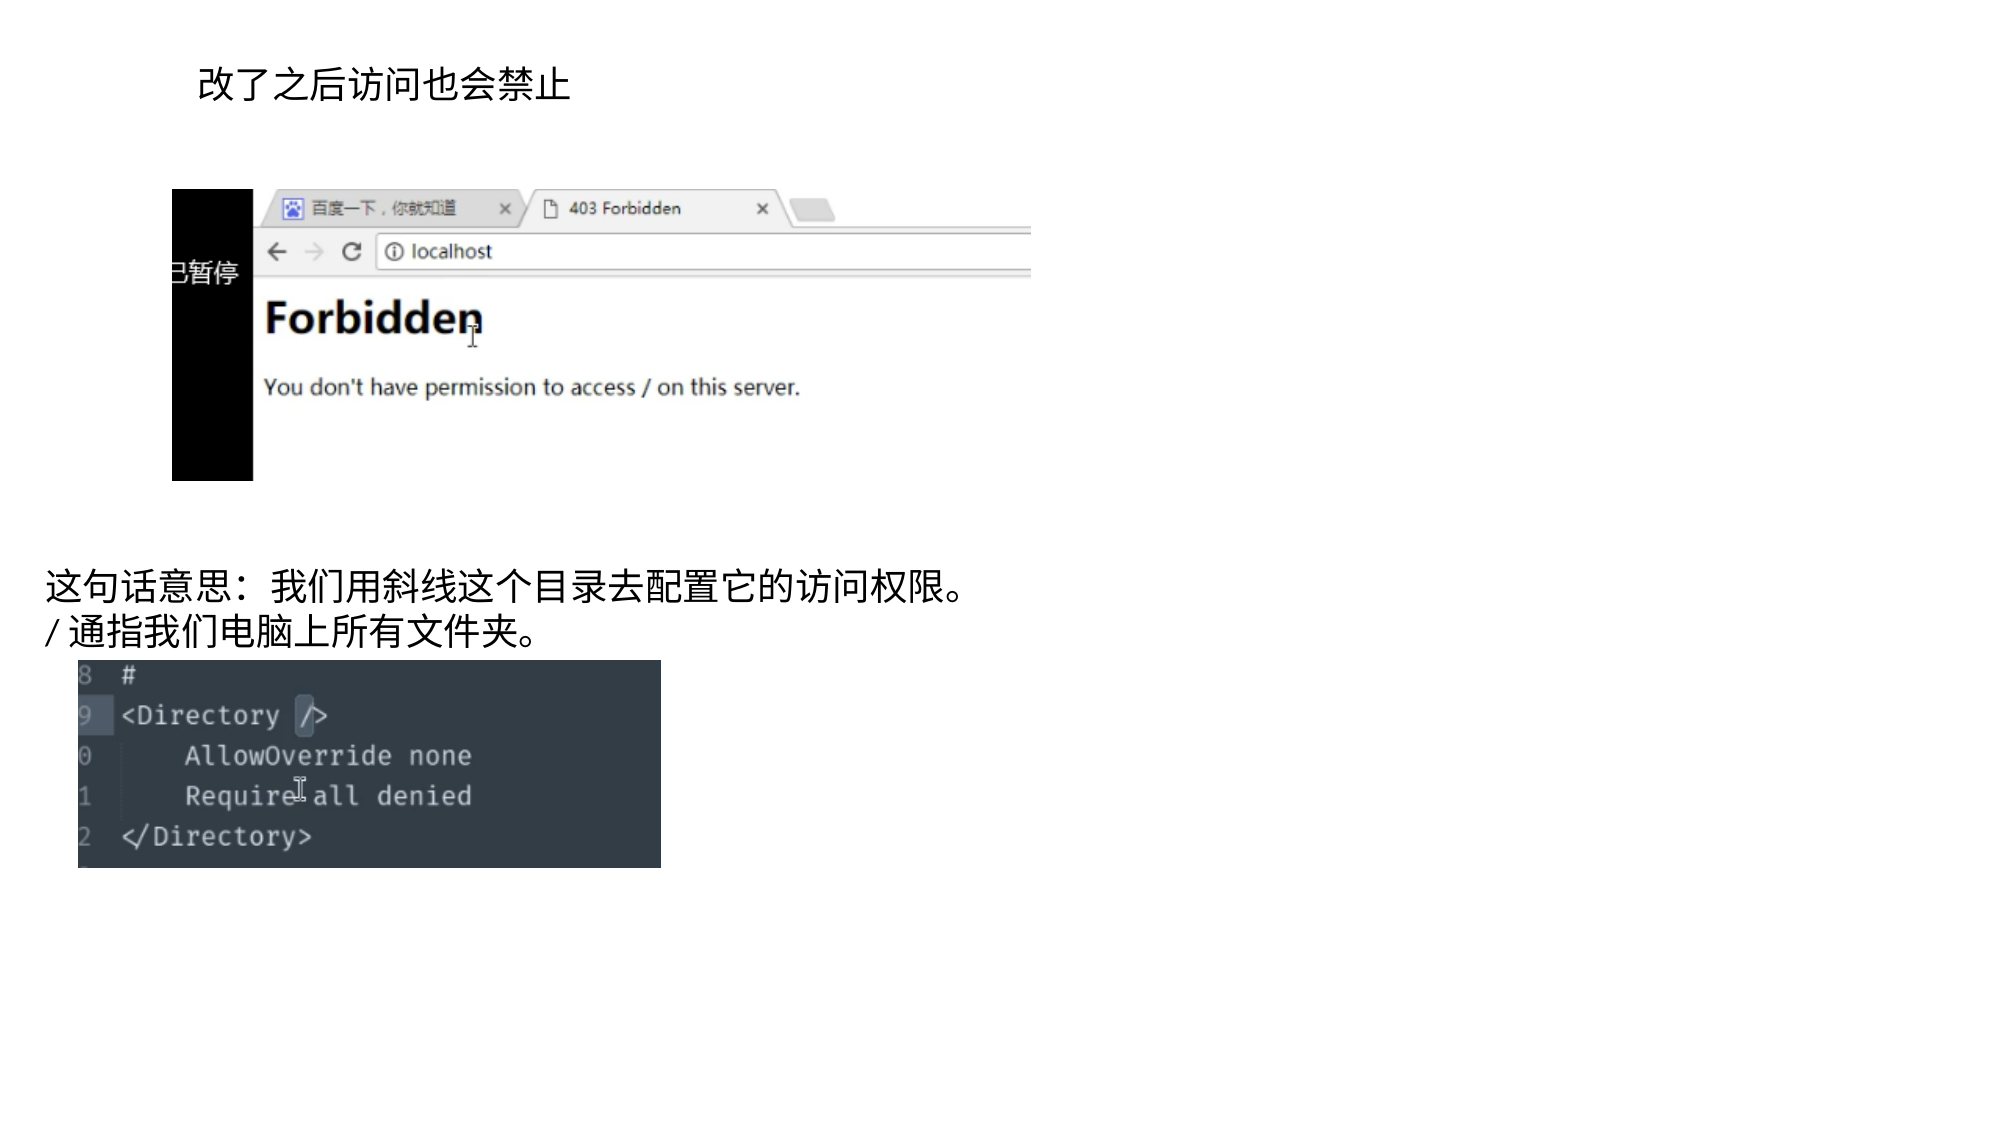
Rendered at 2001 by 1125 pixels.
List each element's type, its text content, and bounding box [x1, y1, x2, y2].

text_box 改了之后访问也会禁止 [182, 53, 741, 114]
picture [78, 660, 661, 868]
text_box 这句话意思：我们用斜线这个目录去配置它的访问权限。/通指我们电脑上所有文件夹。 [30, 555, 973, 661]
picture [172, 189, 1031, 481]
